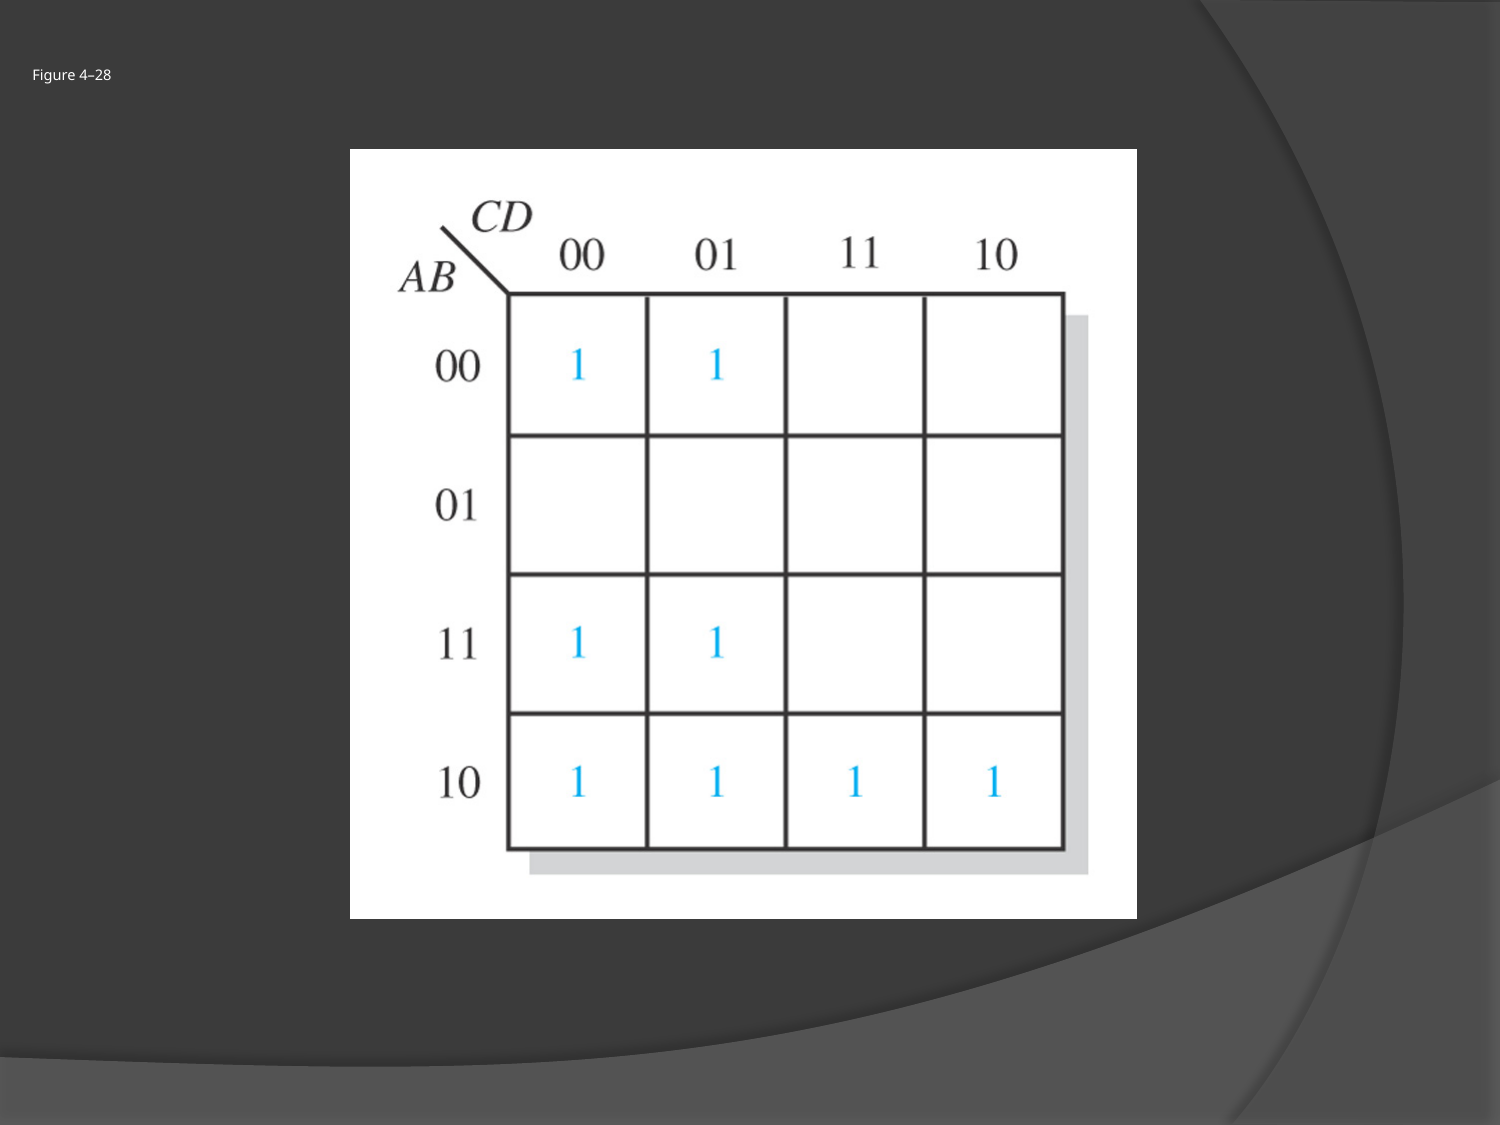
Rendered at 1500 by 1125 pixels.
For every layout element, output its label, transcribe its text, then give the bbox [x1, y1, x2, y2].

picture [350, 149, 1137, 919]
title Figure 4–28 [24, 37, 1463, 113]
